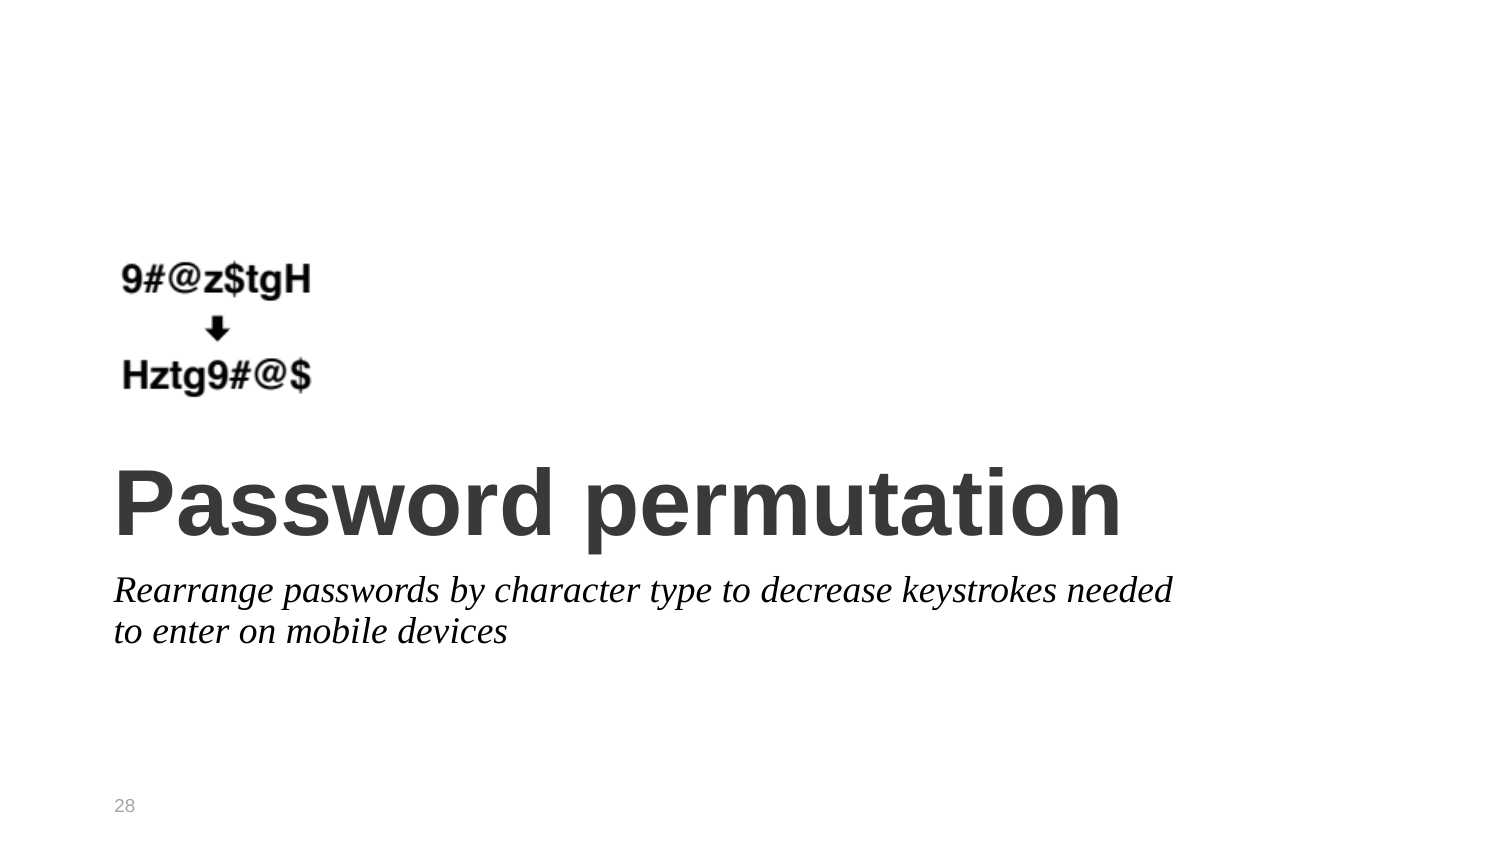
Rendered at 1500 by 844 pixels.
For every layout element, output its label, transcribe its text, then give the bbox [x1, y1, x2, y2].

title Password permutation [102, 210, 1397, 562]
slide_number 28 [103, 782, 441, 827]
list Rearrange passwords by character type to decrease keystrokes needed to enter on mobile devices [102, 564, 1397, 750]
picture [113, 248, 324, 407]
